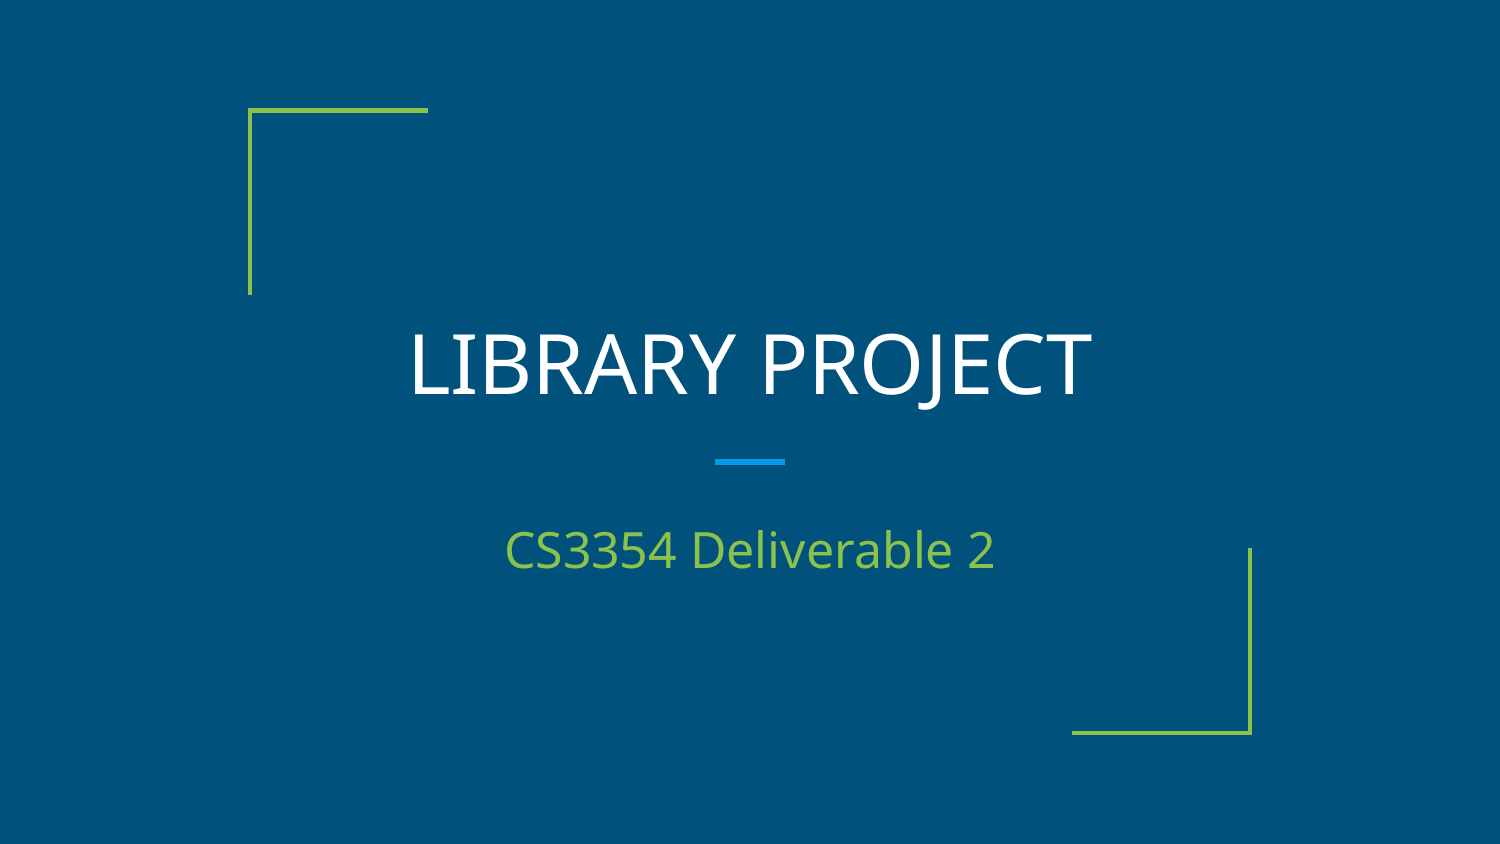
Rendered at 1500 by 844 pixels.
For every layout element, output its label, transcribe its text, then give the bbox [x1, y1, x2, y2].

subtitle CS3354 Deliverable 2 [275, 500, 1225, 650]
title LIBRARY PROJECT [275, 195, 1225, 435]
